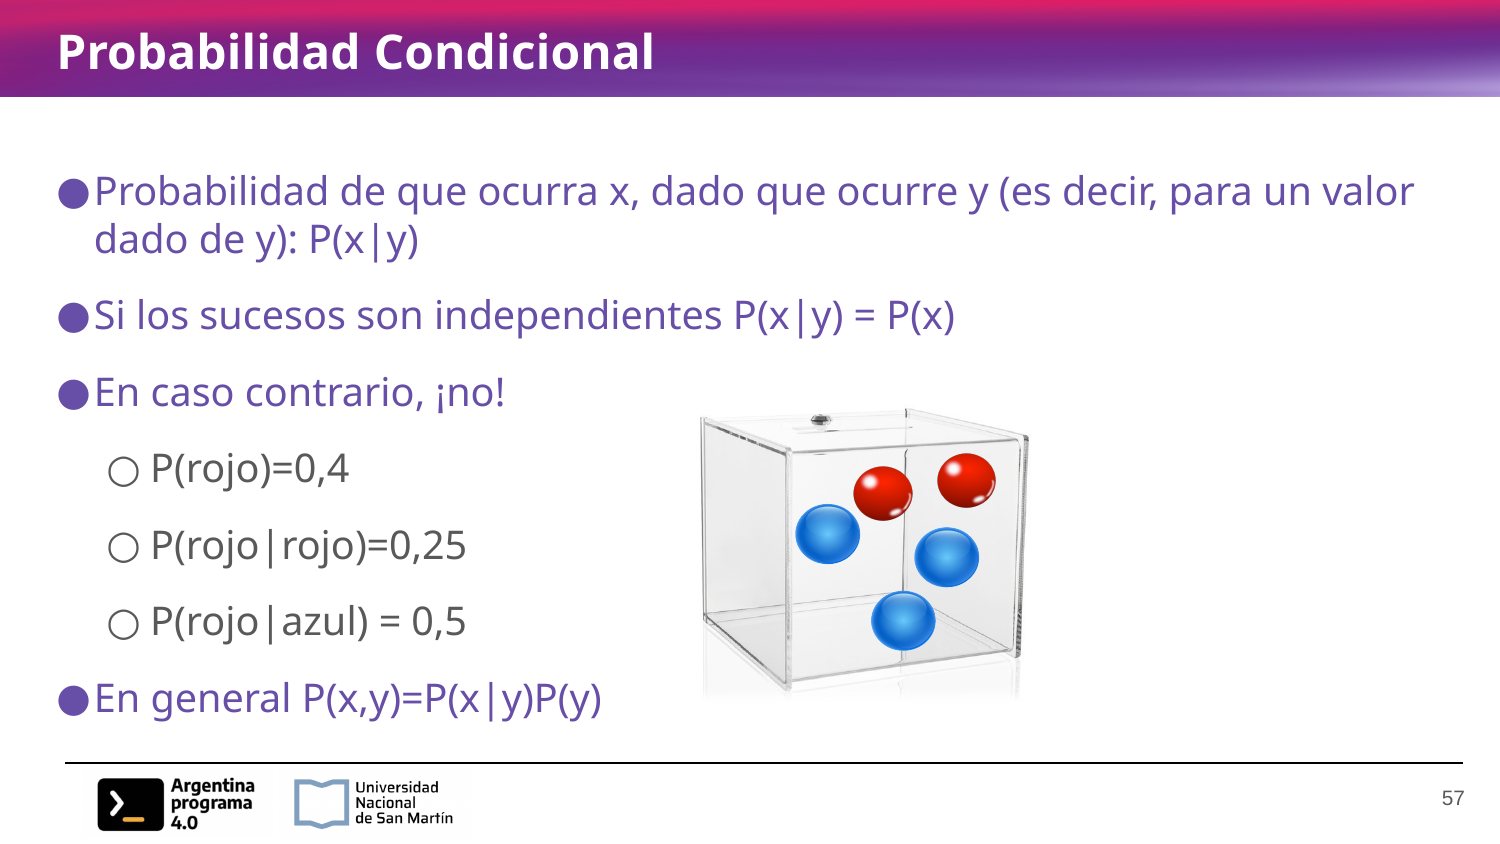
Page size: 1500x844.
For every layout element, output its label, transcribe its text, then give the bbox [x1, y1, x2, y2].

title Probabilidad Condicional [51, 12, 1449, 88]
picture [277, 767, 478, 841]
picture [0, 0, 1500, 97]
list Probabilidad de que ocurra x, dado que ocurre y (es decir, para un valor dado de y): P(x|y) Si los sucesos son independientes P(x|y) = P(x) En caso contrario, ¡no! P(rojo)=0,4 P(rojo|rojo)=0,25 P(rojo|azul) = 0,5 En general P(x,y)=P(x|y)P(y) [51, 136, 1449, 750]
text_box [681, 371, 1045, 708]
slide_number ‹#› [1389, 764, 1480, 830]
picture [82, 764, 273, 838]
